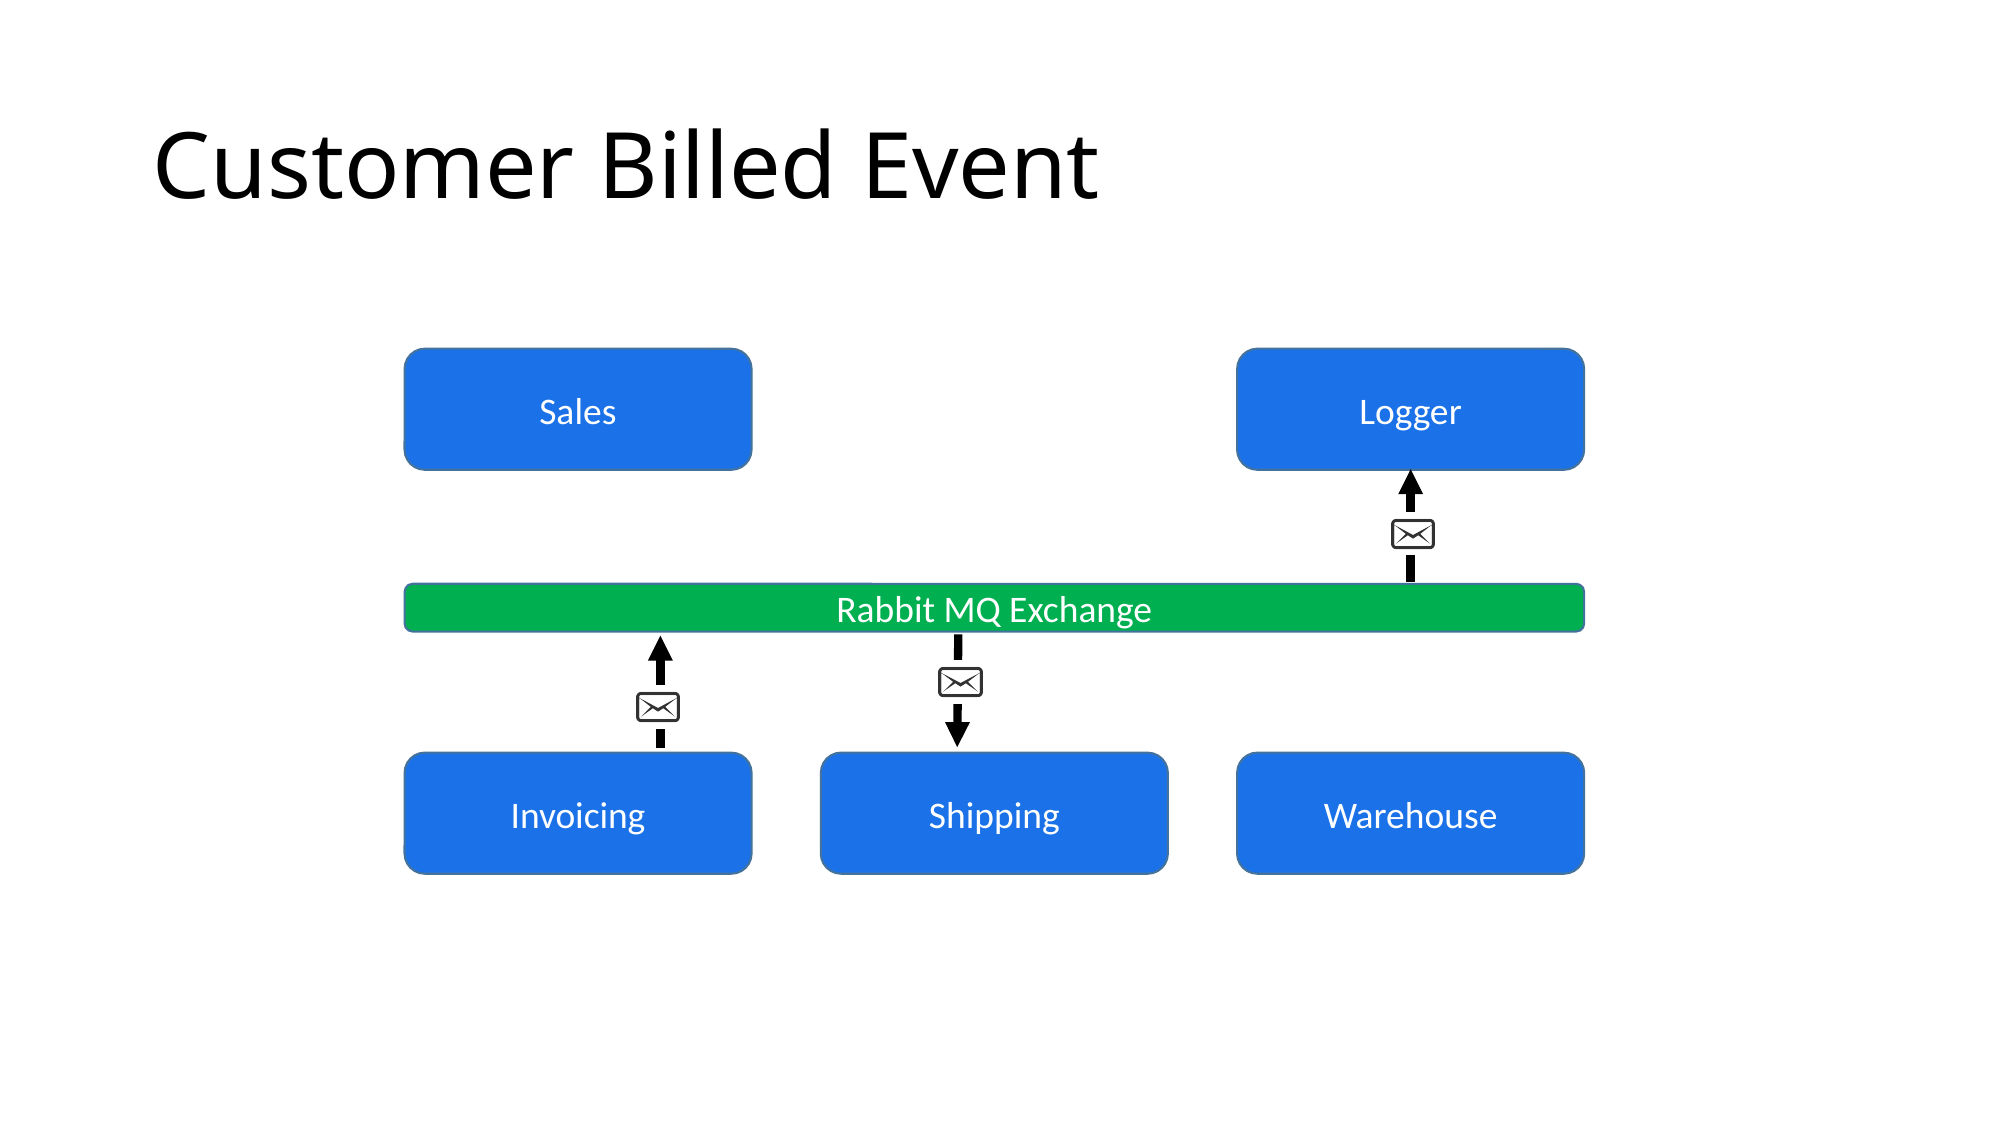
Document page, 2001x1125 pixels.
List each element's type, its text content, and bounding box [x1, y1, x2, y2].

picture [1391, 512, 1435, 556]
picture [938, 660, 983, 704]
text_box Logger [1236, 347, 1586, 471]
picture [636, 685, 680, 729]
text_box Invoicing [403, 751, 753, 875]
text_box Sales [403, 347, 753, 471]
text_box Warehouse [1236, 751, 1586, 875]
text_box Shipping [819, 751, 1169, 875]
title Customer Billed Event [137, 59, 1863, 278]
text_box Rabbit MQ Exchange [403, 582, 1586, 633]
